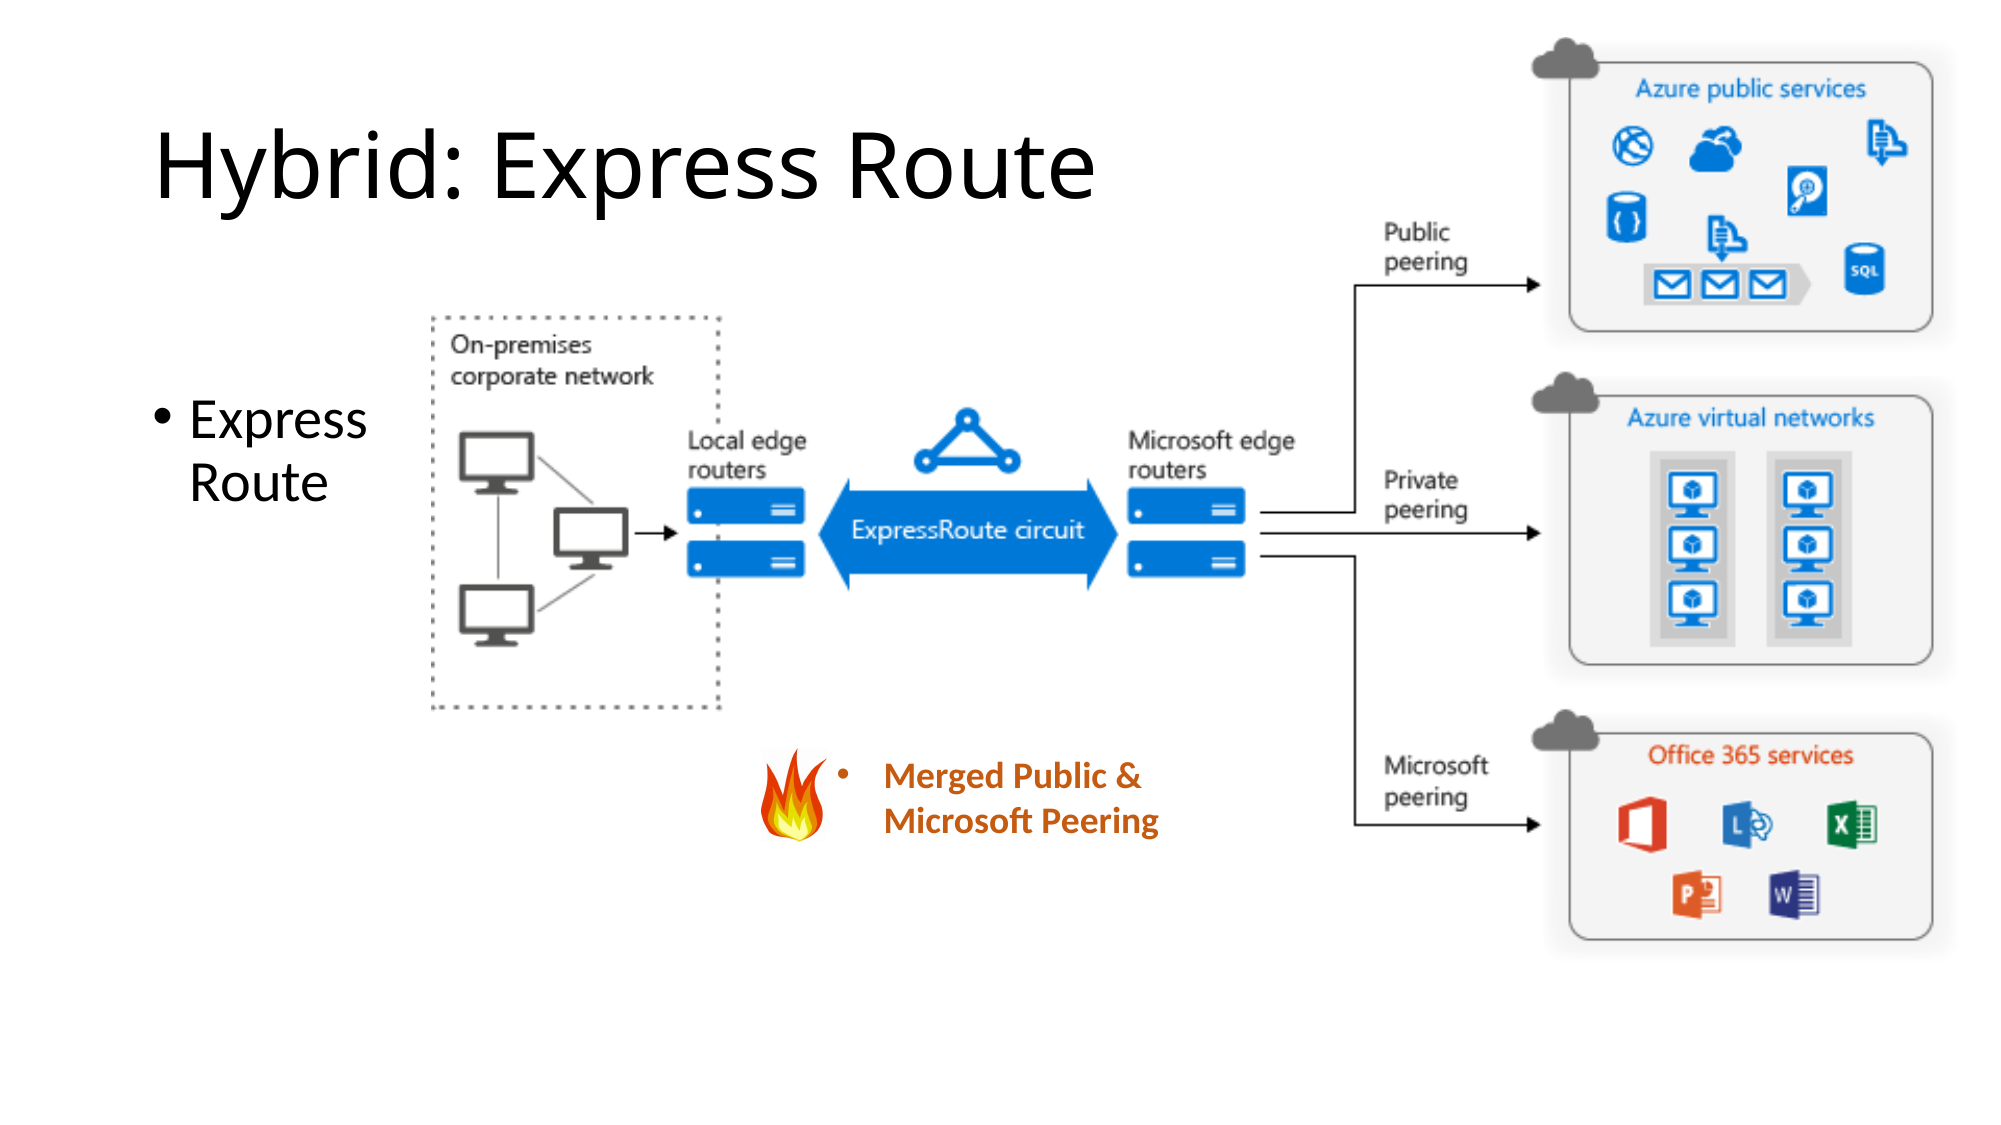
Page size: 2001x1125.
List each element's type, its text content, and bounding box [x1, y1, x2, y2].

list Express Route [137, 299, 1863, 1014]
title Hybrid: Express Route [137, 59, 431, 278]
picture [431, 37, 1959, 962]
